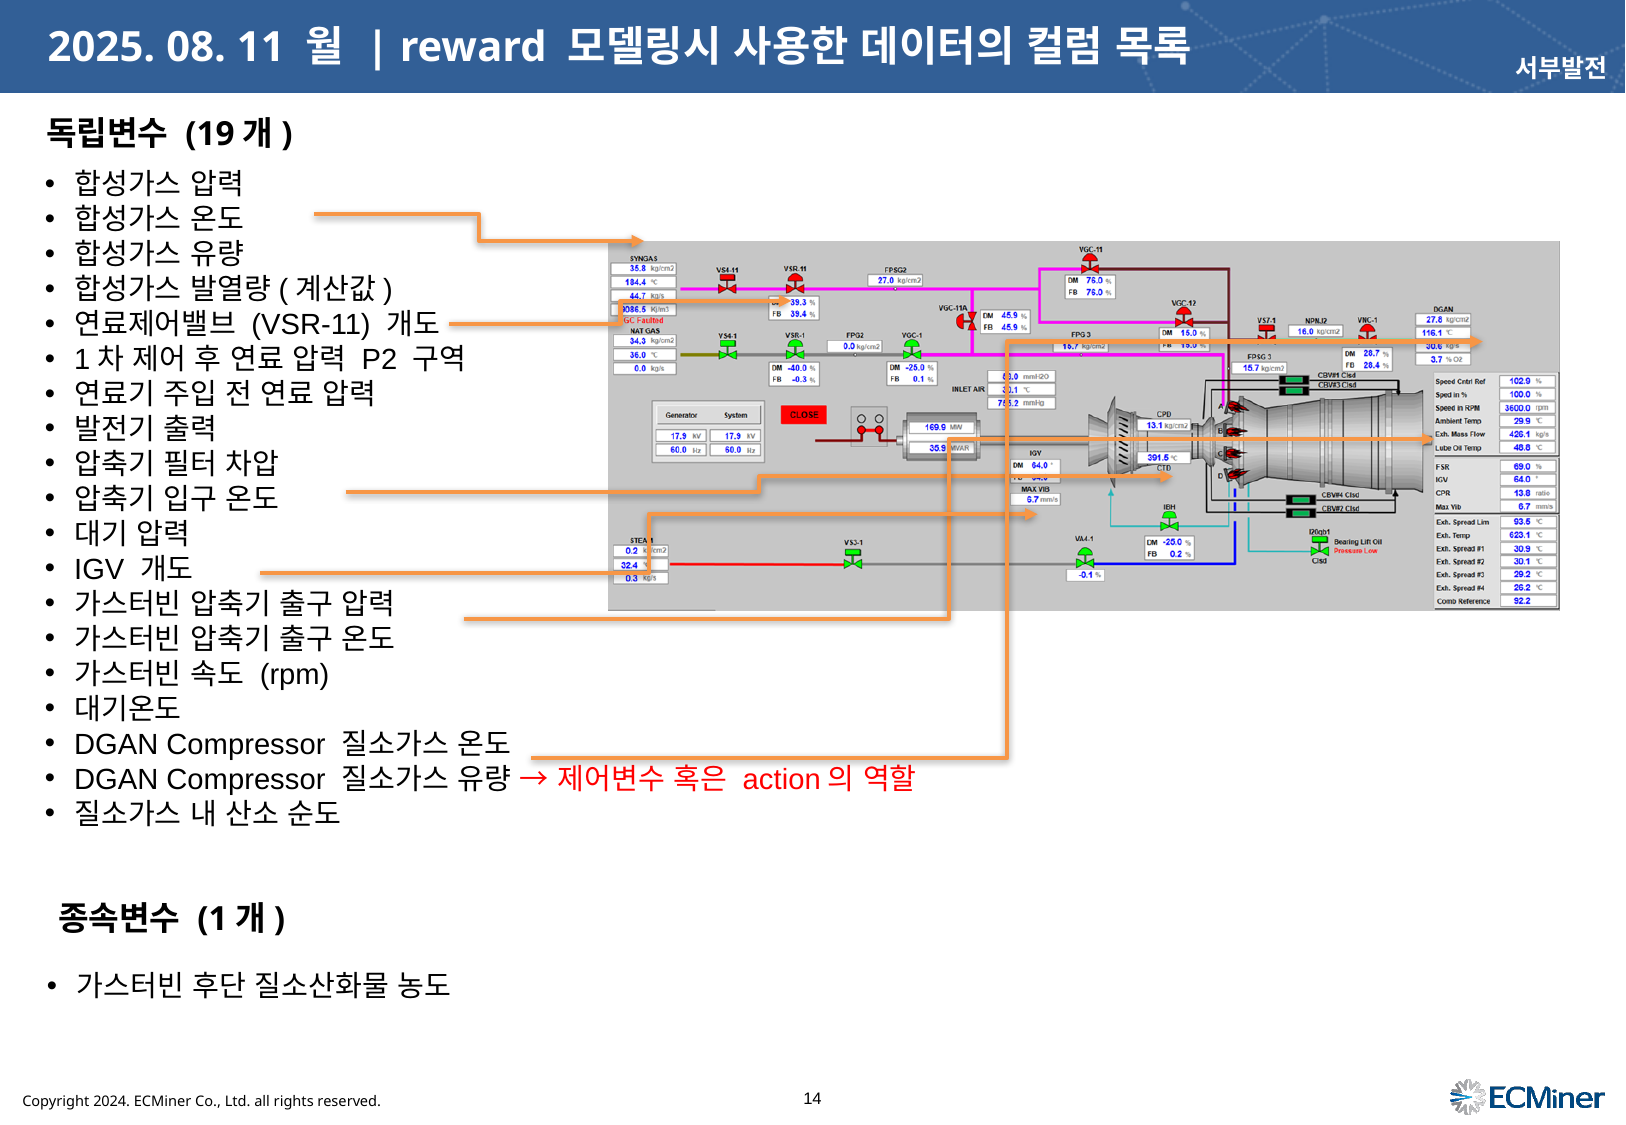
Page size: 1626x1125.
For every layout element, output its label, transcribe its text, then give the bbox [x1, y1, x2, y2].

text_box 가스터빈 후단 질소산화물 농도 [35, 961, 1516, 1040]
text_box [259, 213, 1560, 759]
list 독립변수 (19개) [34, 93, 1581, 160]
text_box 합성가스 압력 합성가스 온도 합성가스 유량 합성가스 발열량(계산값) 연료제어밸브 (VSR-11) 개도 1차 제어 후 연료 압력 P2 구역 연료기 주입 전 연료 압력 발전기 출력 압축기 필터 차압 압축기 입구 온도 대기 압력 IGV 개도 가스터빈 압축기 출구 압력 가스터빈 압축기 출구 온도 가스터빈 속도 (rpm) 대기온도 DGAN Compressor 질소가스 온도 DGAN Compressor 질소가스 유량 → 제어변수 혹은 action의 역할 질소가스 내 산소 순도 [32, 159, 1513, 988]
list 서부발전 [1137, 44, 1622, 91]
picture [1450, 1079, 1605, 1115]
text_box 종속변수 (1개) [46, 878, 1593, 945]
picture [0, 0, 1625, 93]
title 2025. 08. 11 월 | reward 모델링시 사용한 데이터의 컬럼 목록 [32, 12, 1435, 79]
